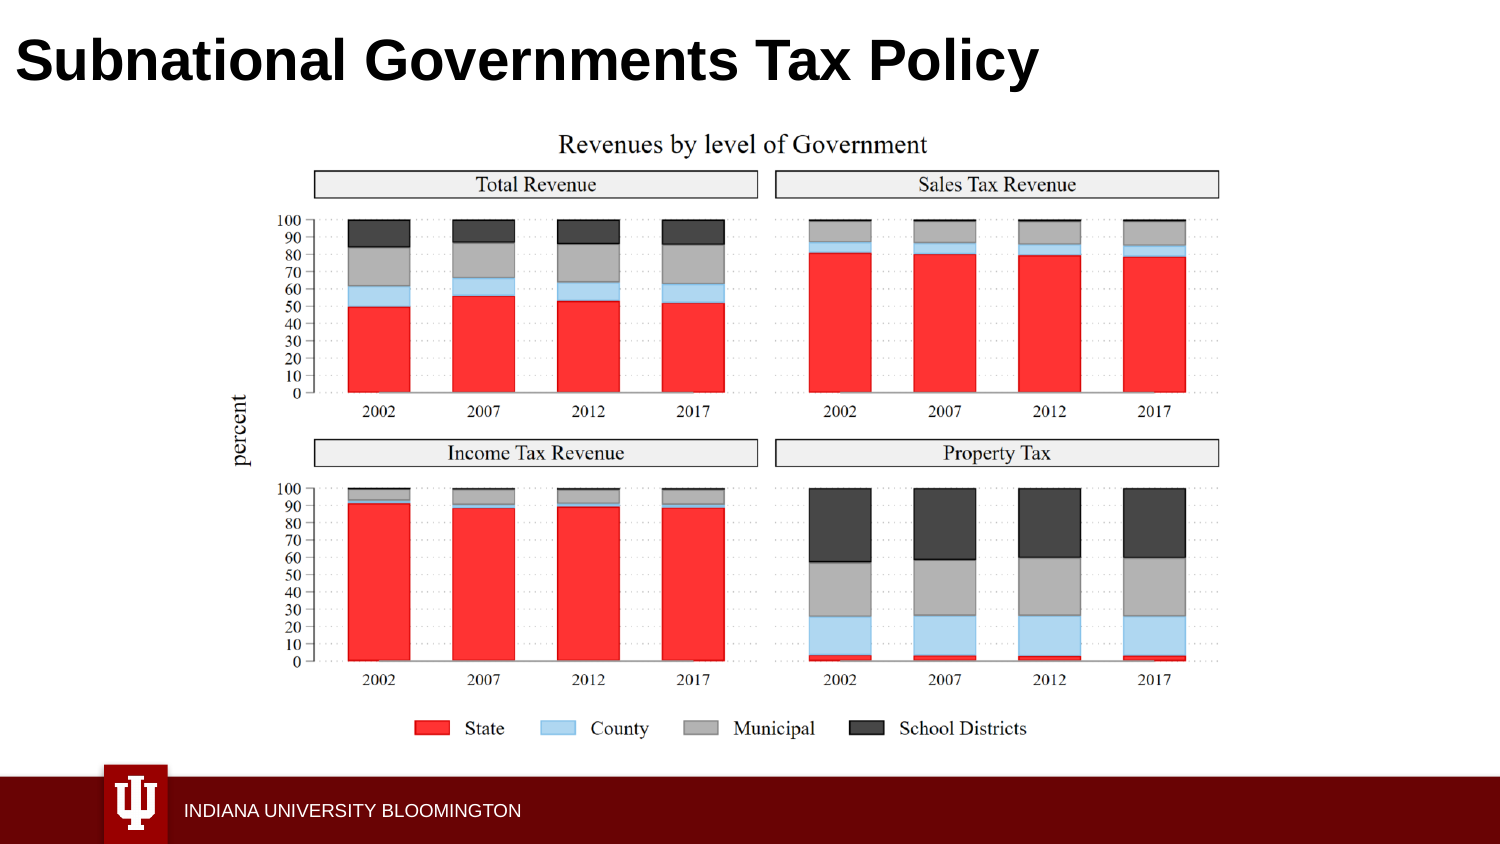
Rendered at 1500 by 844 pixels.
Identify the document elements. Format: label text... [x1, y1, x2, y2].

picture [203, 114, 1236, 760]
title Subnational Governments Tax Policy [0, 0, 1500, 115]
